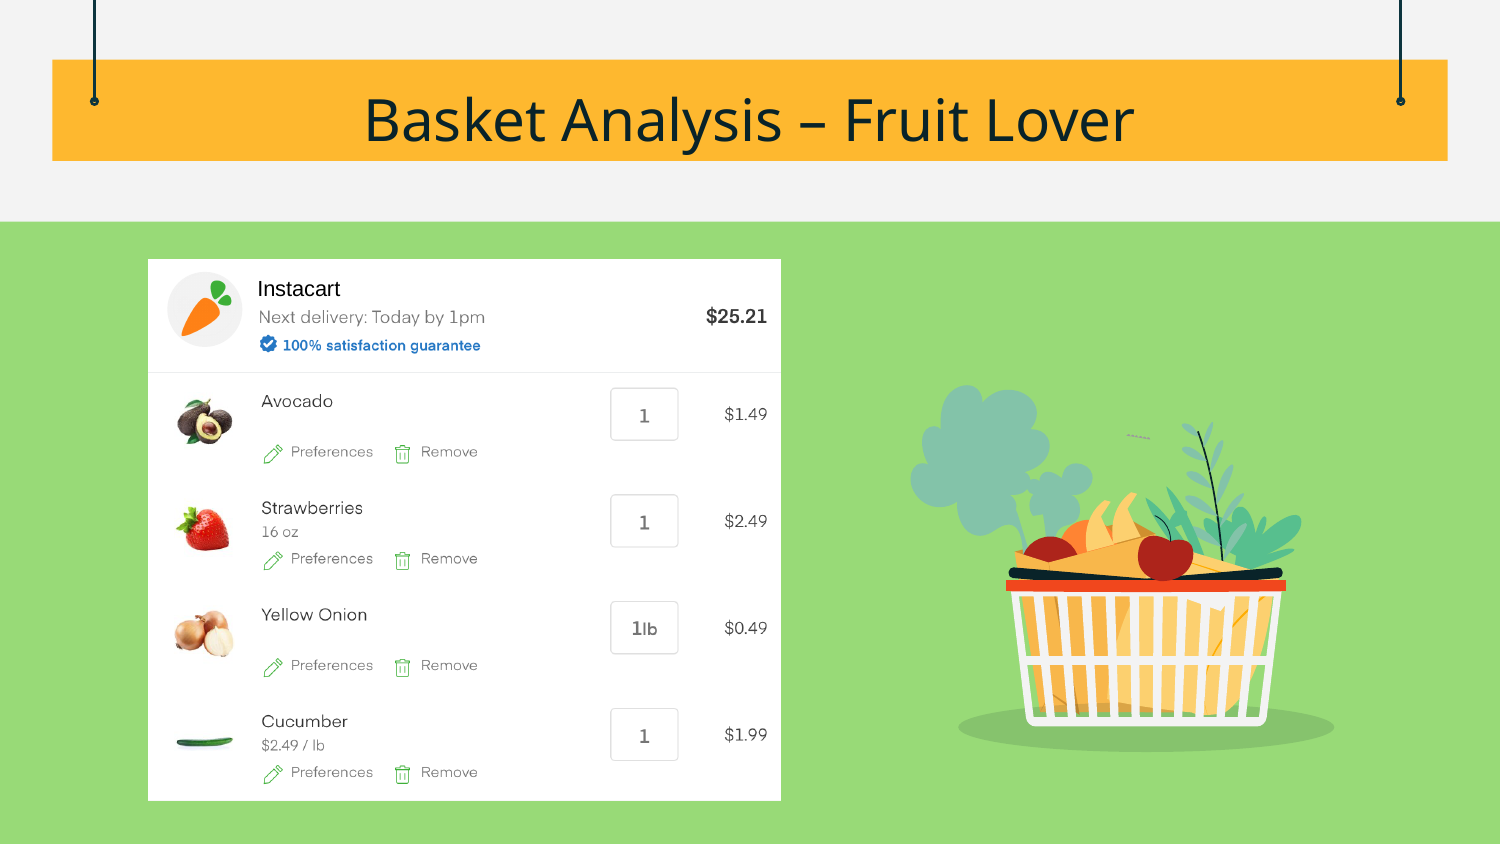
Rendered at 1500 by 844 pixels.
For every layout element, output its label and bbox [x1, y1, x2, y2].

text_box [52, 0, 1448, 162]
text_box [1133, 509, 1199, 582]
text_box [147, 259, 781, 801]
text_box [909, 384, 1180, 716]
text_box [0, 219, 1500, 844]
text_box [958, 421, 1335, 753]
